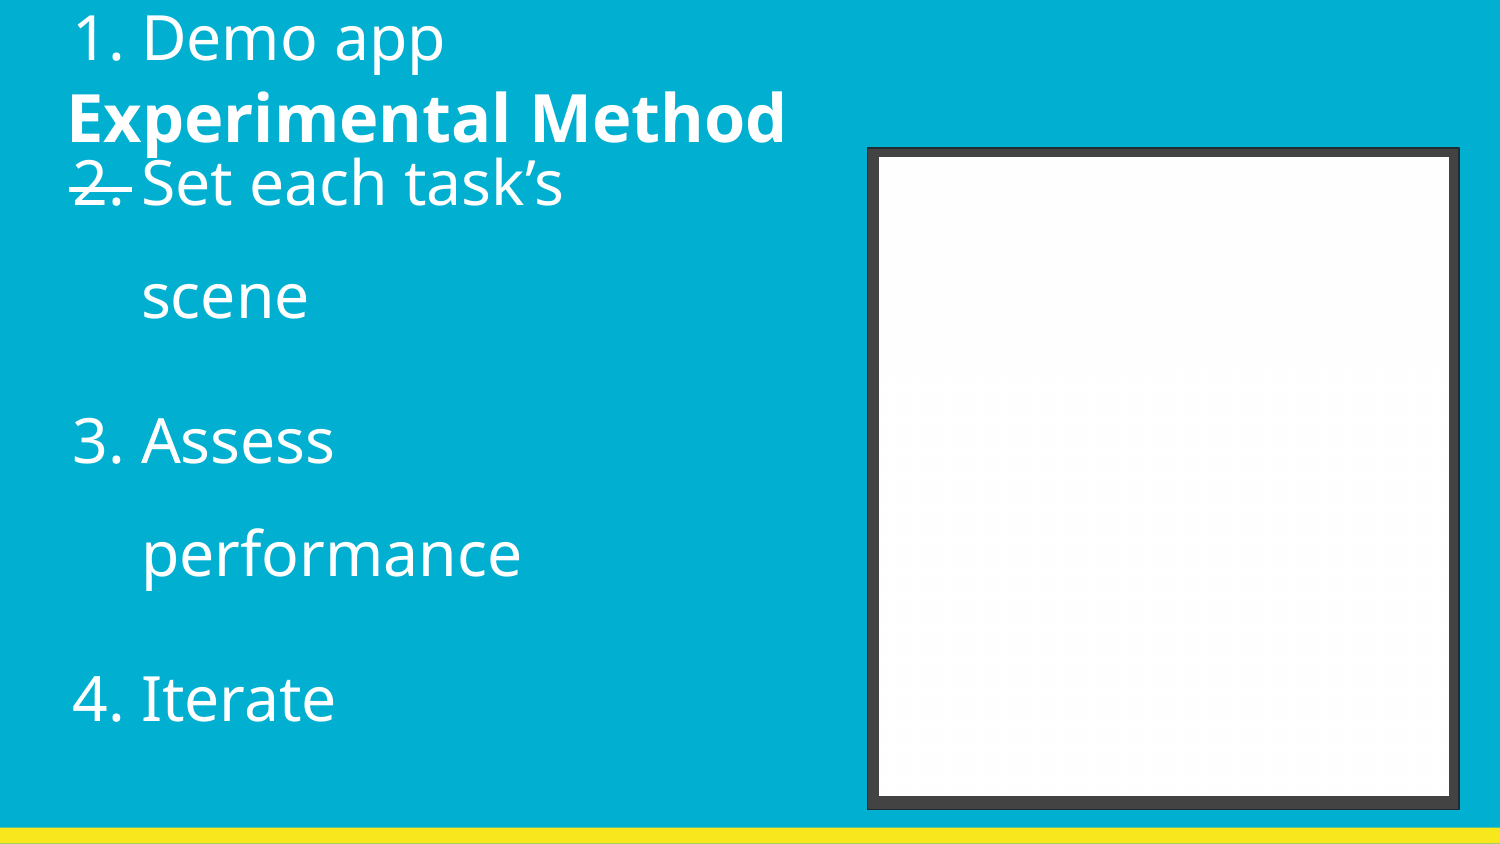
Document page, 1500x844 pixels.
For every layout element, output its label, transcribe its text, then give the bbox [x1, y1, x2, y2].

picture [879, 157, 1450, 796]
list Demo app Set each task’s scene Assess performance Iterate [51, 232, 746, 750]
text_box [867, 147, 1459, 810]
title Experimental Method [51, 61, 1449, 167]
